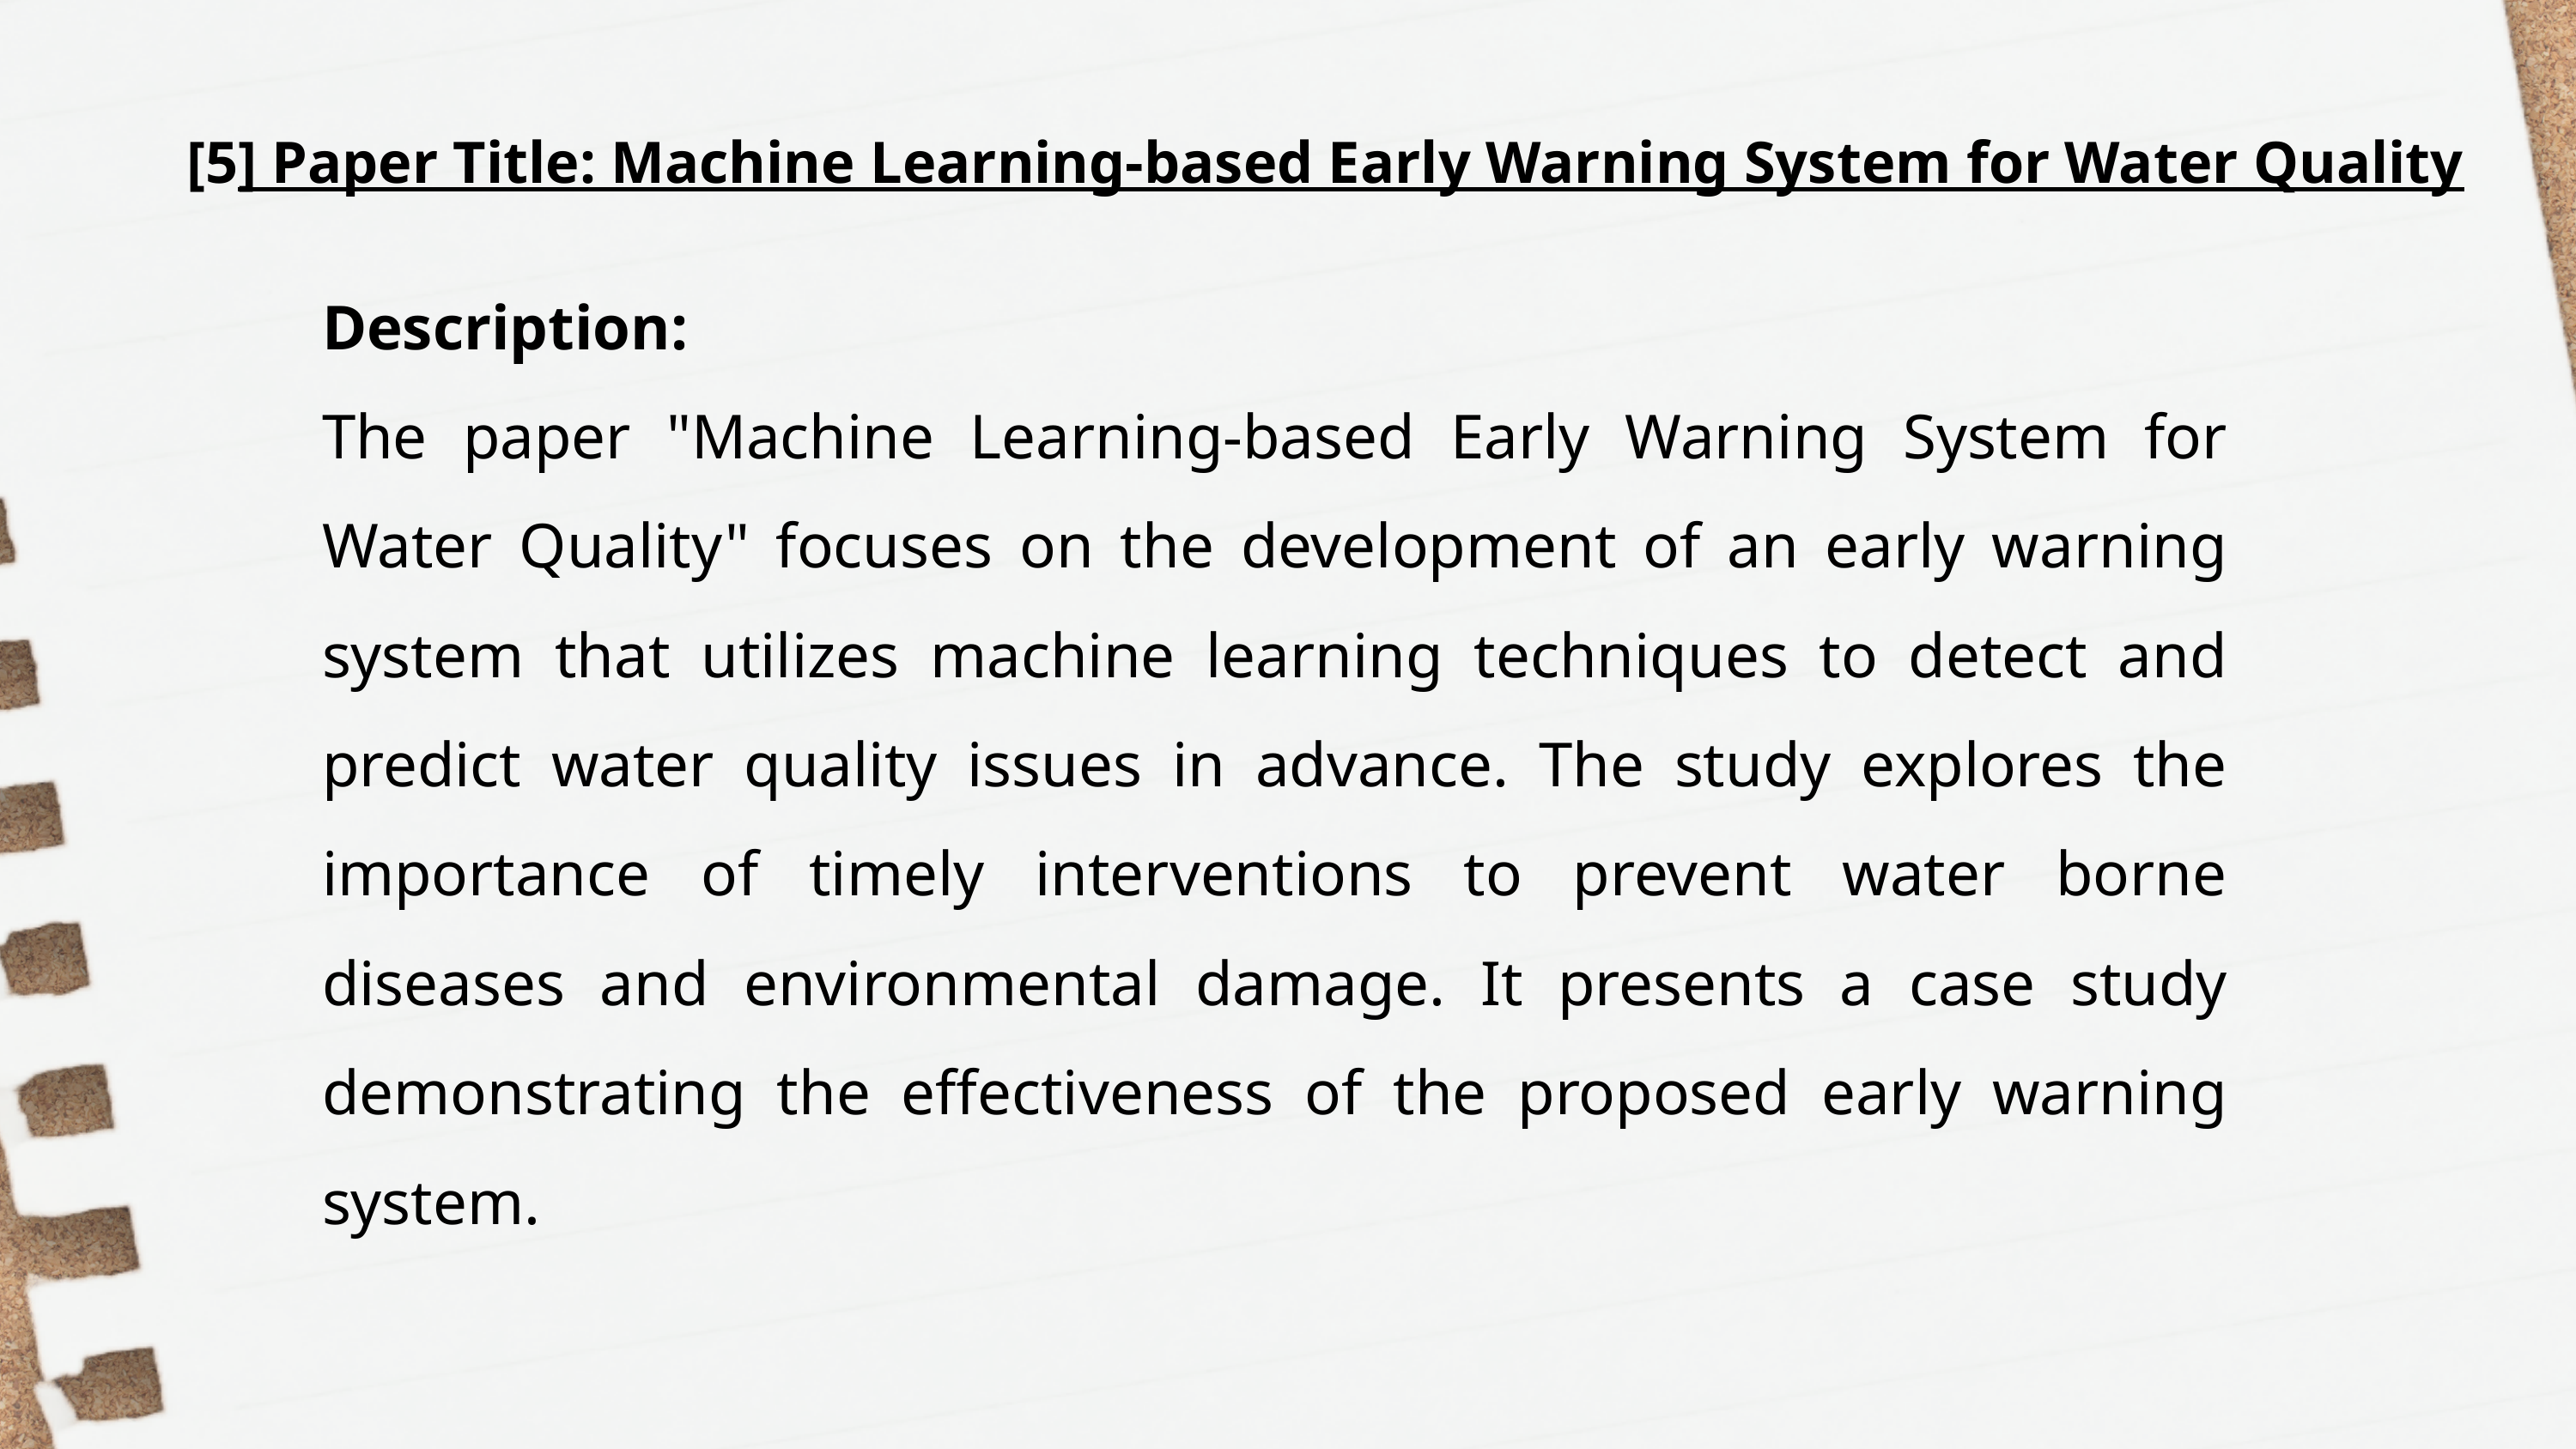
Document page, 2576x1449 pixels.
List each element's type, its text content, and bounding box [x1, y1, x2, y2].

text_box [0, 0, 2576, 1449]
text_box Description: The paper "Machine Learning-based Early Warning System for Water Quality" focuses on the development of an early warning system that utilizes machine learning techniques to detect and predict water quality issues in advance. The study explores the importance of timely interventions to prevent water borne diseases and environmental damage. It presents a case study demonstrating the effectiveness of the proposed early warning system. [321, 252, 2229, 1237]
text_box [5] Paper Title: Machine Learning-based Early Warning System for Water Quality [149, 0, 2501, 415]
text_box [556, 1061, 900, 1132]
